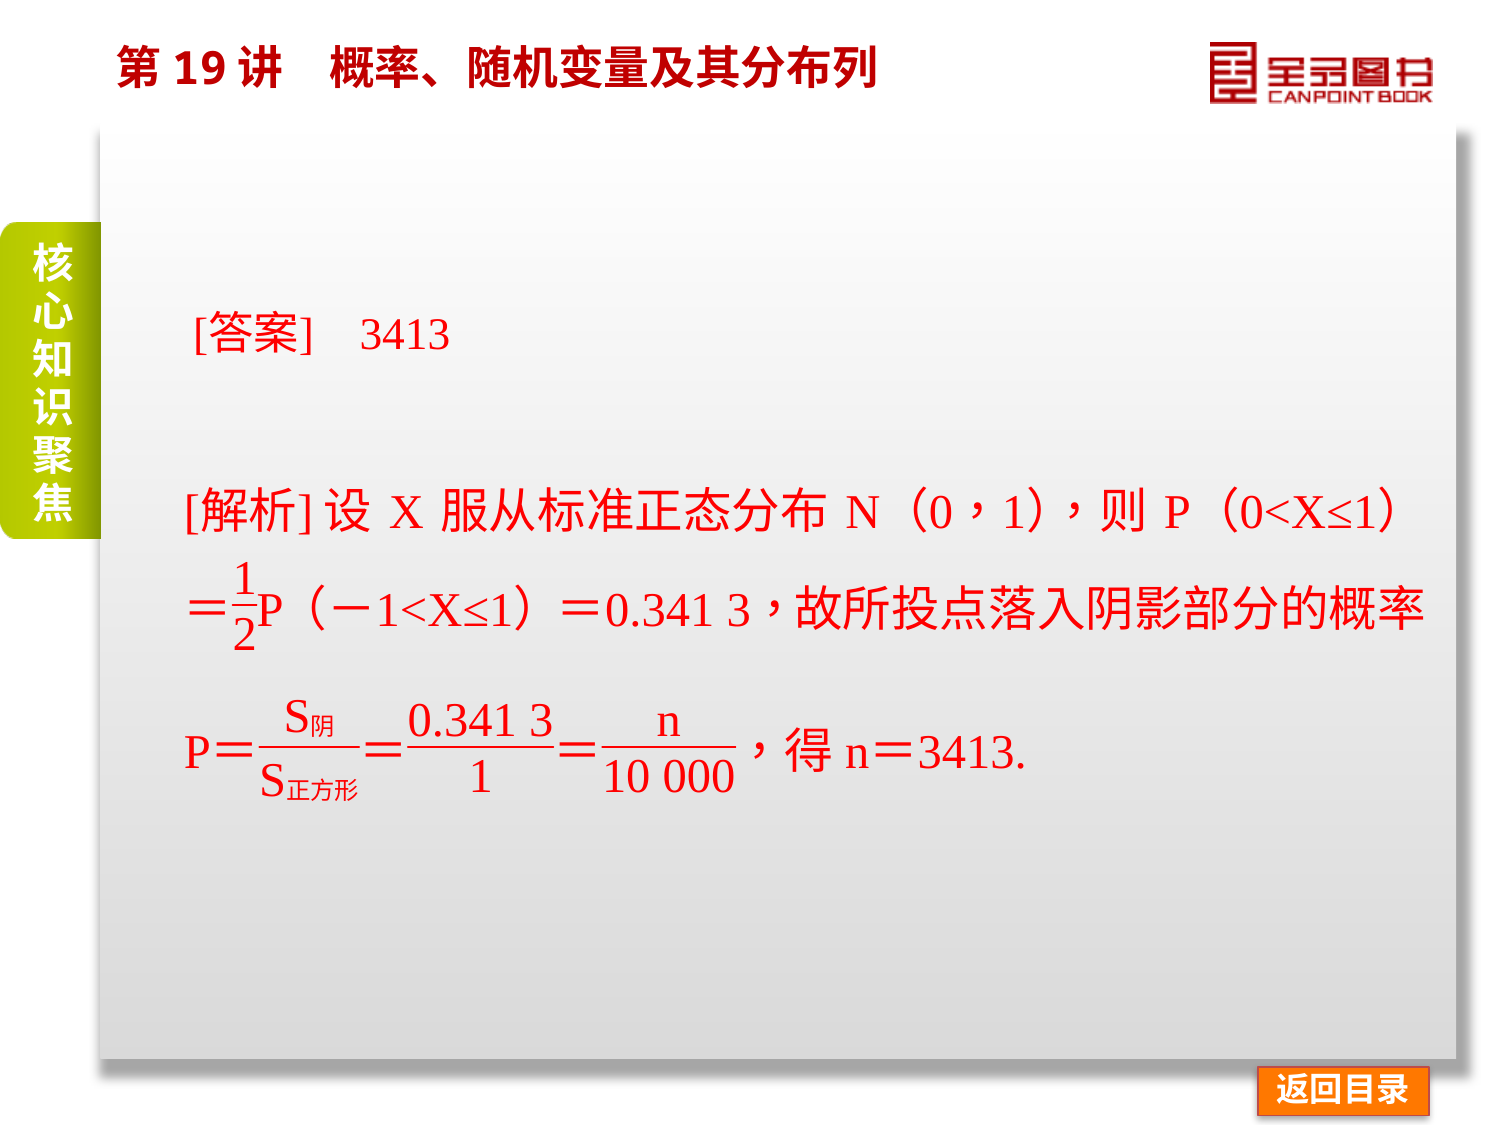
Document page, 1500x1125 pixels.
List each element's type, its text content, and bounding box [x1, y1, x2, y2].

picture [1210, 42, 1433, 104]
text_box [183, 479, 1426, 1125]
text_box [147, 303, 1082, 480]
picture [0, 221, 101, 539]
title 第19讲 概率、随机变量及其分布列 [100, 27, 1199, 106]
